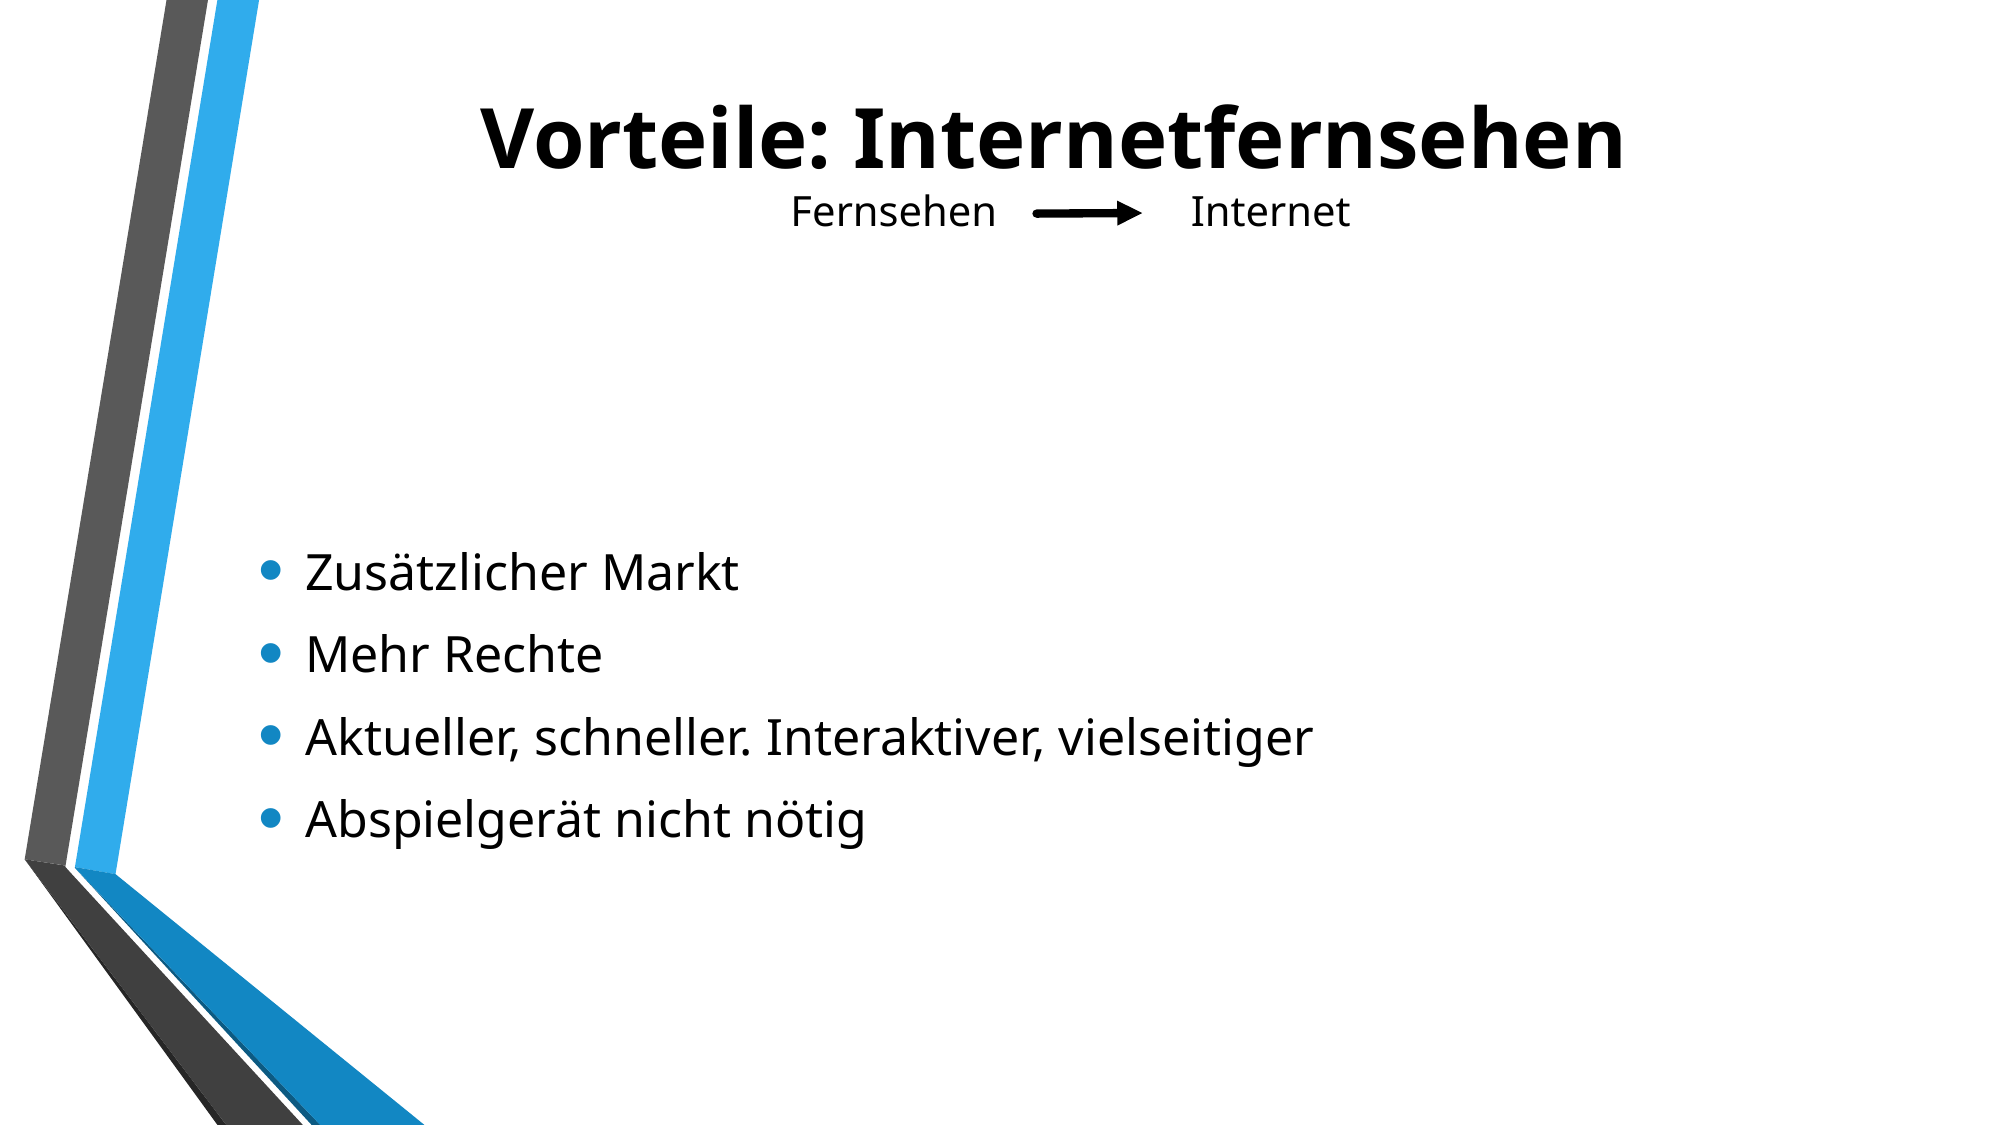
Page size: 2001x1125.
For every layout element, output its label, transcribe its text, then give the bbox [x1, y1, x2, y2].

list Zusätzlicher Markt Mehr Rechte Aktueller, schneller. Interaktiver, vielseitiger Abspielgerät nicht nötig [243, 437, 1887, 950]
title Vorteile: Internetfernsehen Fernsehen Internet [243, 16, 1887, 304]
